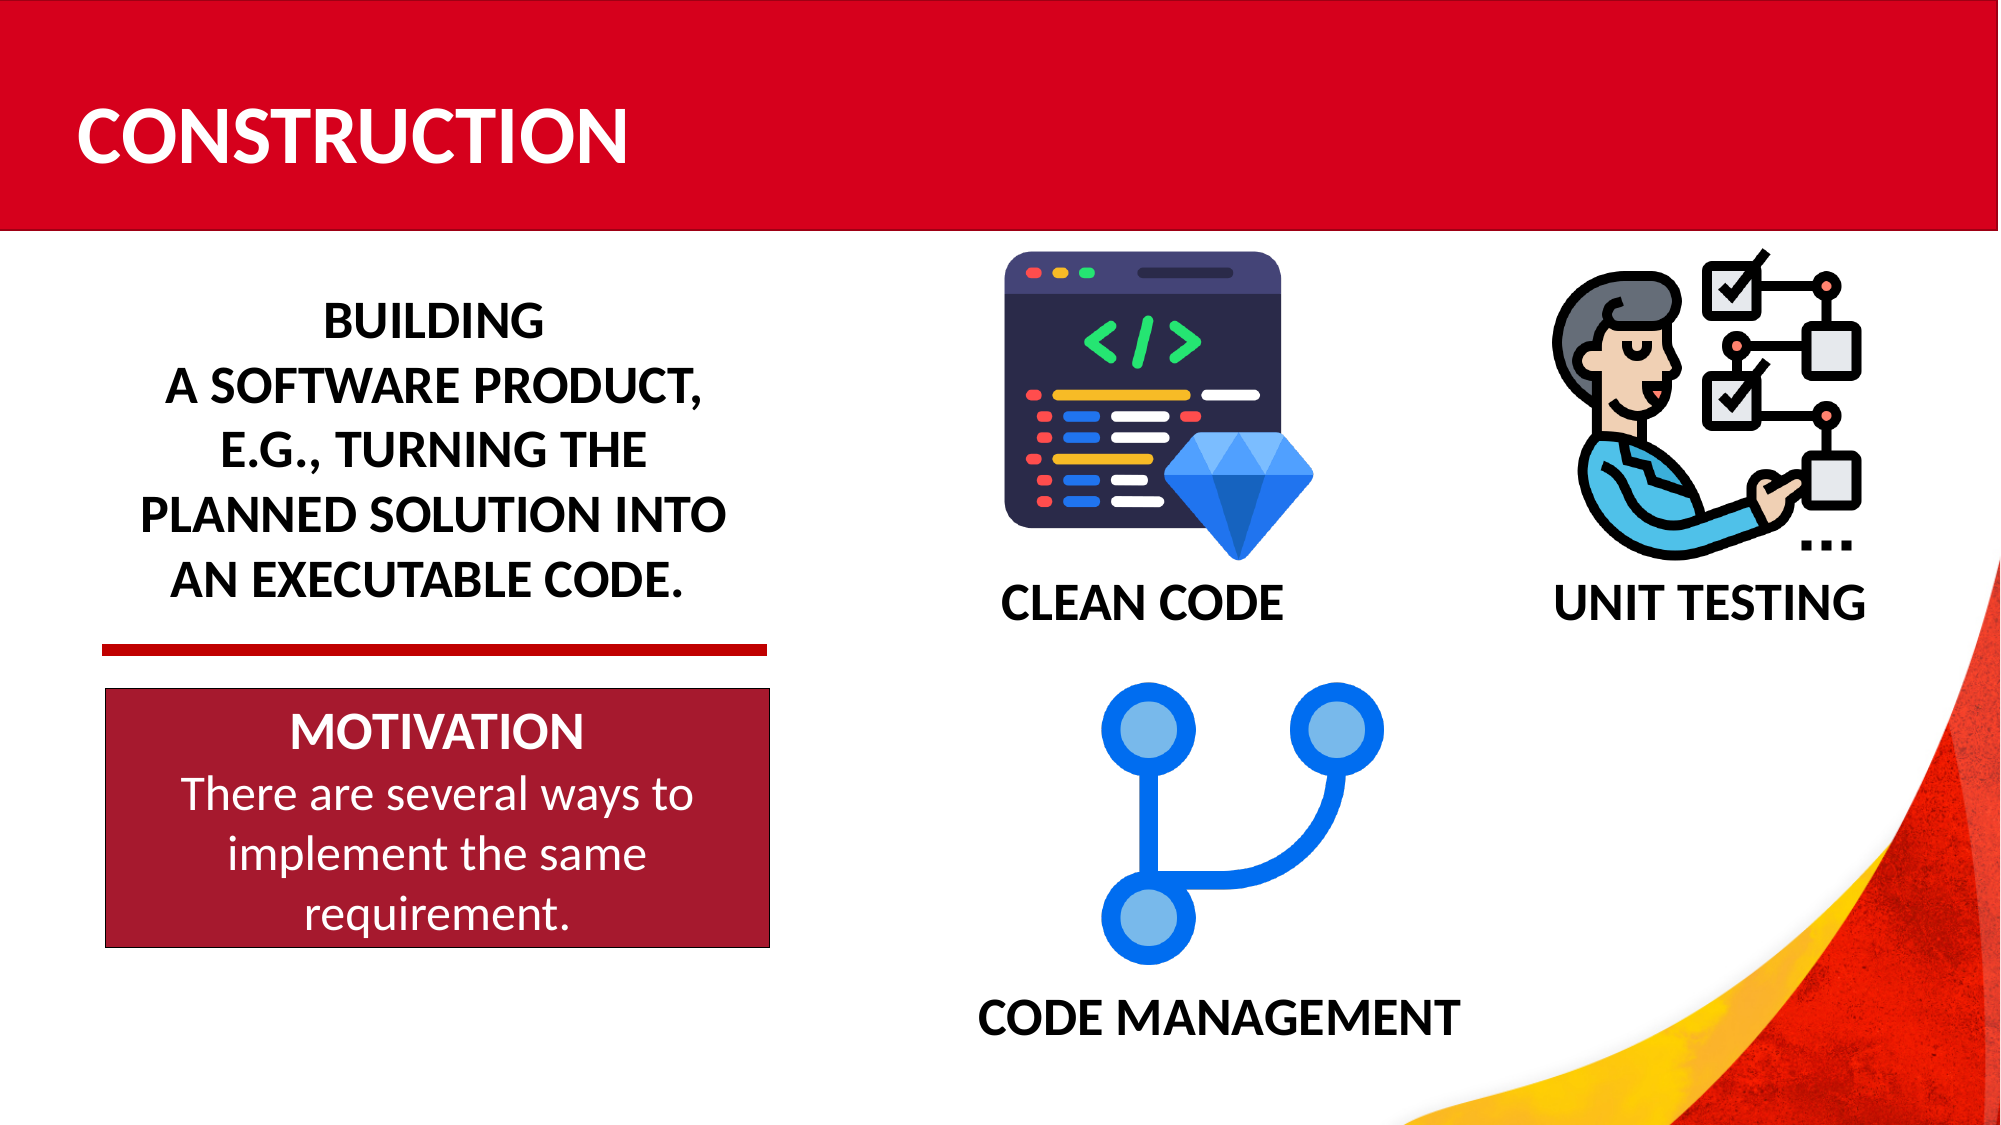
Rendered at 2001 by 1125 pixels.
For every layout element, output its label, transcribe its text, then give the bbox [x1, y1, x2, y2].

text_box UNIT TESTING [1474, 559, 1946, 639]
text_box CODE MANAGEMENT [932, 973, 1508, 1054]
text_box MOTIVATION There are several ways to implement the same requirement. [105, 688, 770, 948]
text_box CLEAN CODE [907, 559, 1380, 639]
picture [0, 0, 2001, 1125]
text_box [0, 0, 1998, 231]
title CONSTRUCTION [63, 70, 1946, 210]
text_box BUILDING A SOFTWARE PRODUCT, E.G., TURNING THE PLANNED SOLUTION INTO AN EXECUTABLE CODE. [99, 276, 770, 617]
